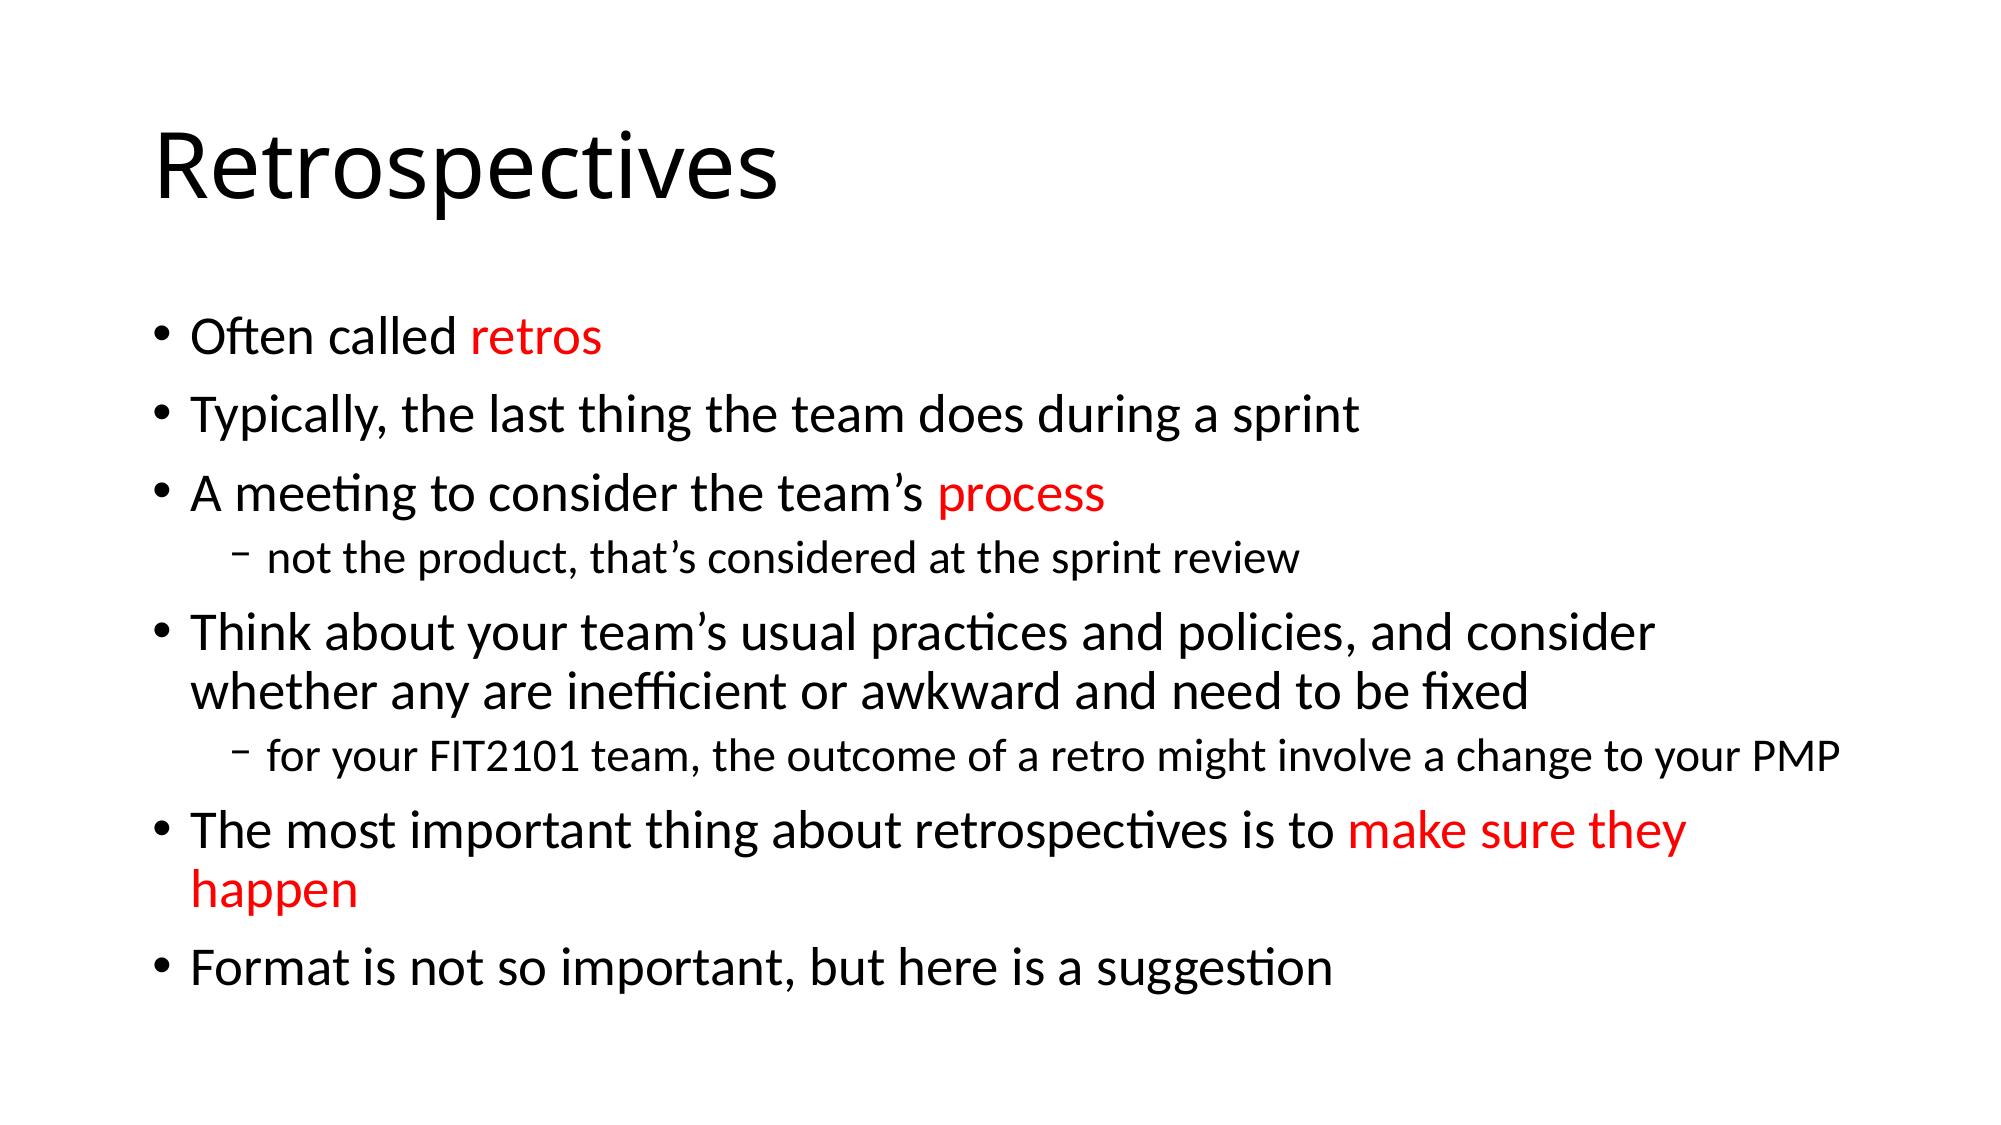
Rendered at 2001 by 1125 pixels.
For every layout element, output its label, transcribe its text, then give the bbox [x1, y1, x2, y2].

text_box [980, 532, 1019, 592]
title Retrospectives [137, 59, 1863, 278]
list Often called retros Typically, the last thing the team does during a sprint A meeting to consider the team’s process not the product, that’s considered at the sprint review Think about your team’s usual practices and policies, and consider whether any are inefficient or awkward and need to be fixed for your FIT2101 team, the outcome of a retro might involve a change to your PMP The most important thing about retrospectives is to make sure they happen Format is not so important, but here is a suggestion [137, 299, 1863, 1014]
